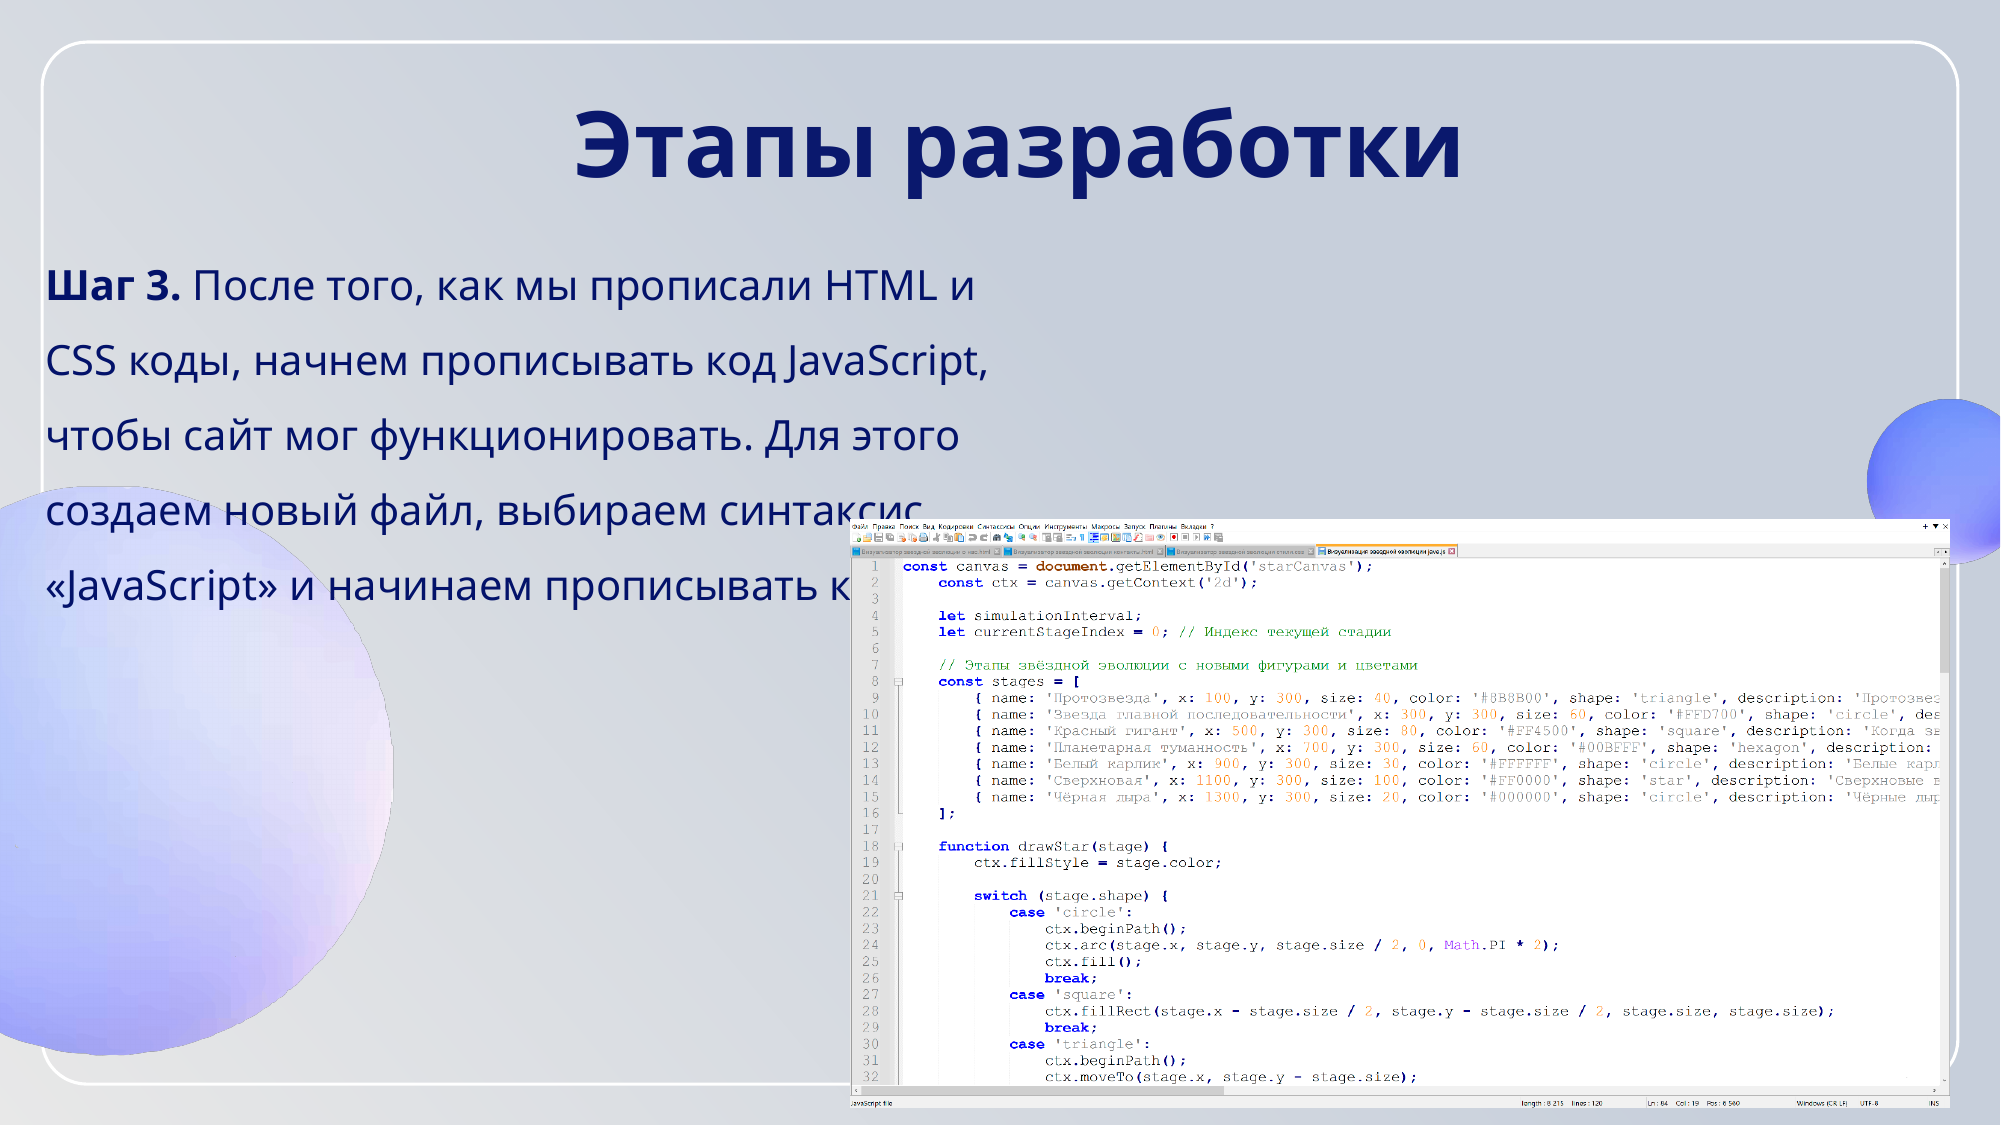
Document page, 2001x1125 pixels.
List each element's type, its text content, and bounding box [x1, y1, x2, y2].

title Этапы разработки [176, 60, 1863, 206]
picture [850, 398, 2001, 1108]
list Шаг 3. После того, как мы прописали HTML и CSS коды, начнем прописывать код JavaScript, чтобы сайт мог функционировать. Для этого создаем новый файл, выбираем синтаксис «JavaScript» и начинаем прописывать код [29, 205, 1068, 734]
picture [0, 473, 399, 1065]
